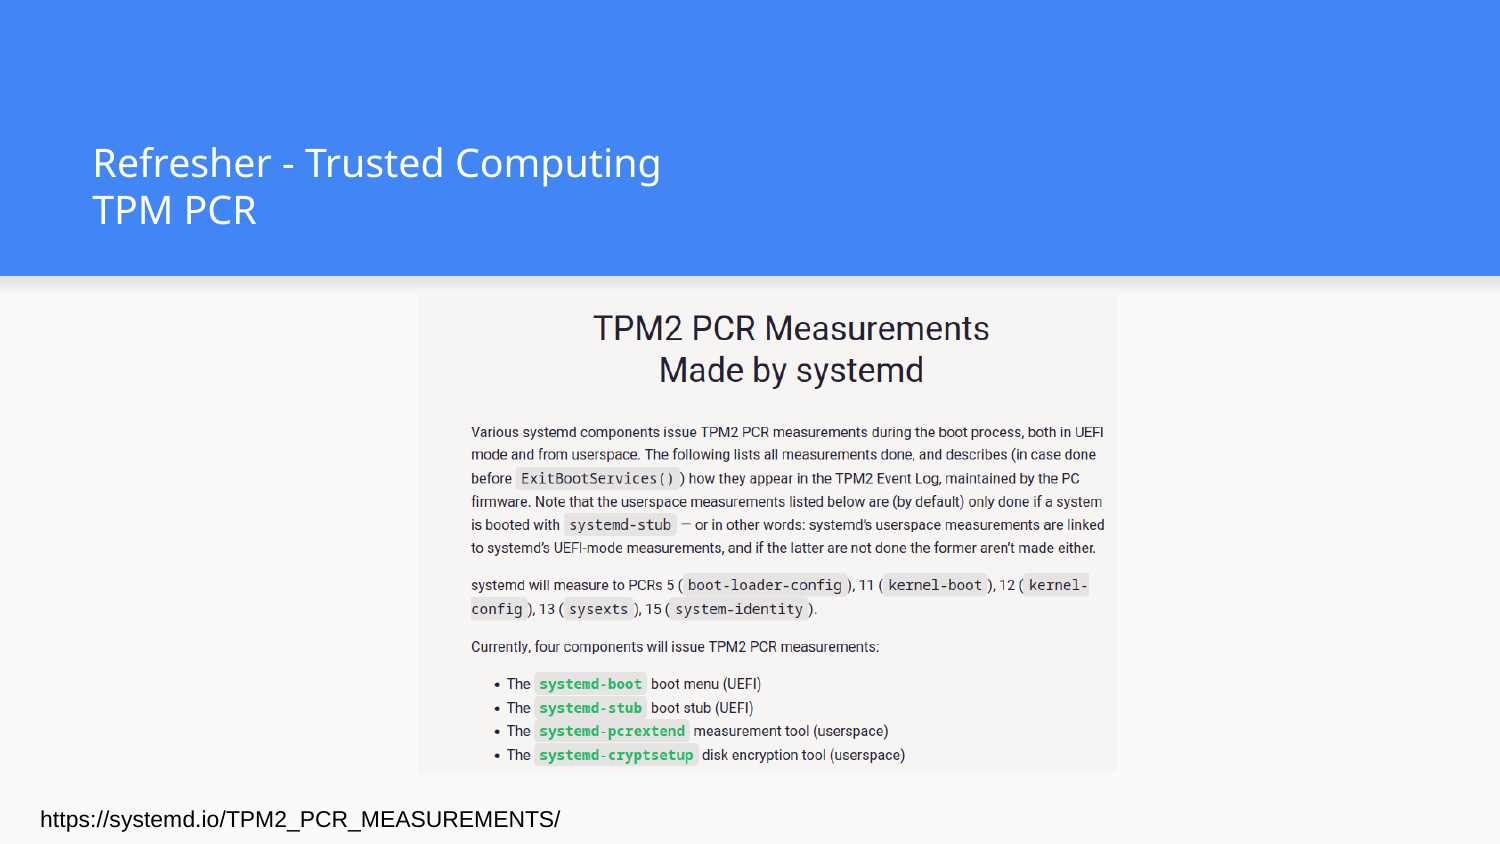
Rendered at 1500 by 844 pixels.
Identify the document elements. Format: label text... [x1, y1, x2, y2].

picture [418, 291, 1117, 774]
title Refresher - Trusted Computing TPM PCR [77, 121, 1427, 248]
text_box https://systemd.io/TPM2_PCR_MEASUREMENTS/ [25, 791, 1459, 844]
